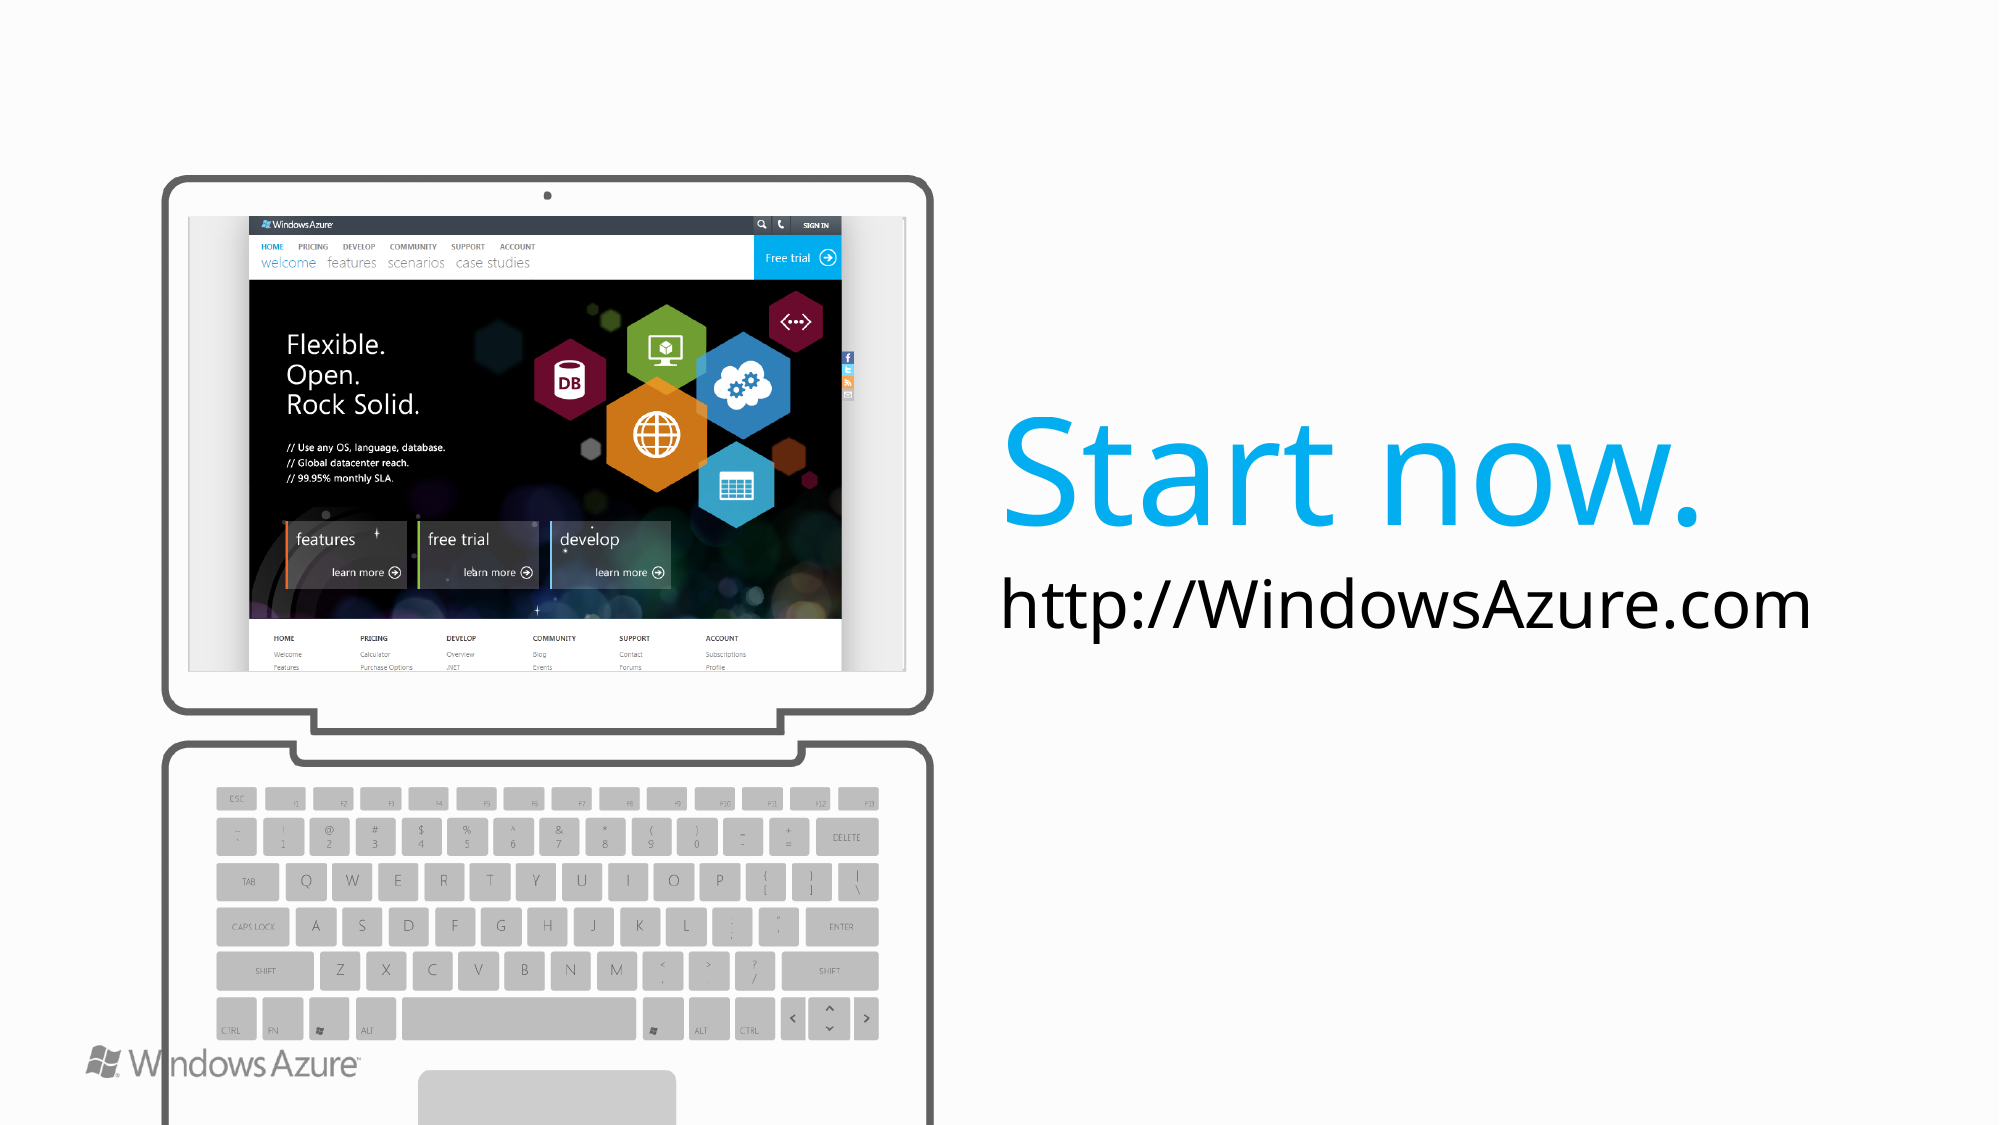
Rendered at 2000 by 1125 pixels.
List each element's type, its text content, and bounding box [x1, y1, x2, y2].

picture [153, 167, 937, 1125]
list Start now. http://WindowsAzure.com [999, 396, 1917, 670]
